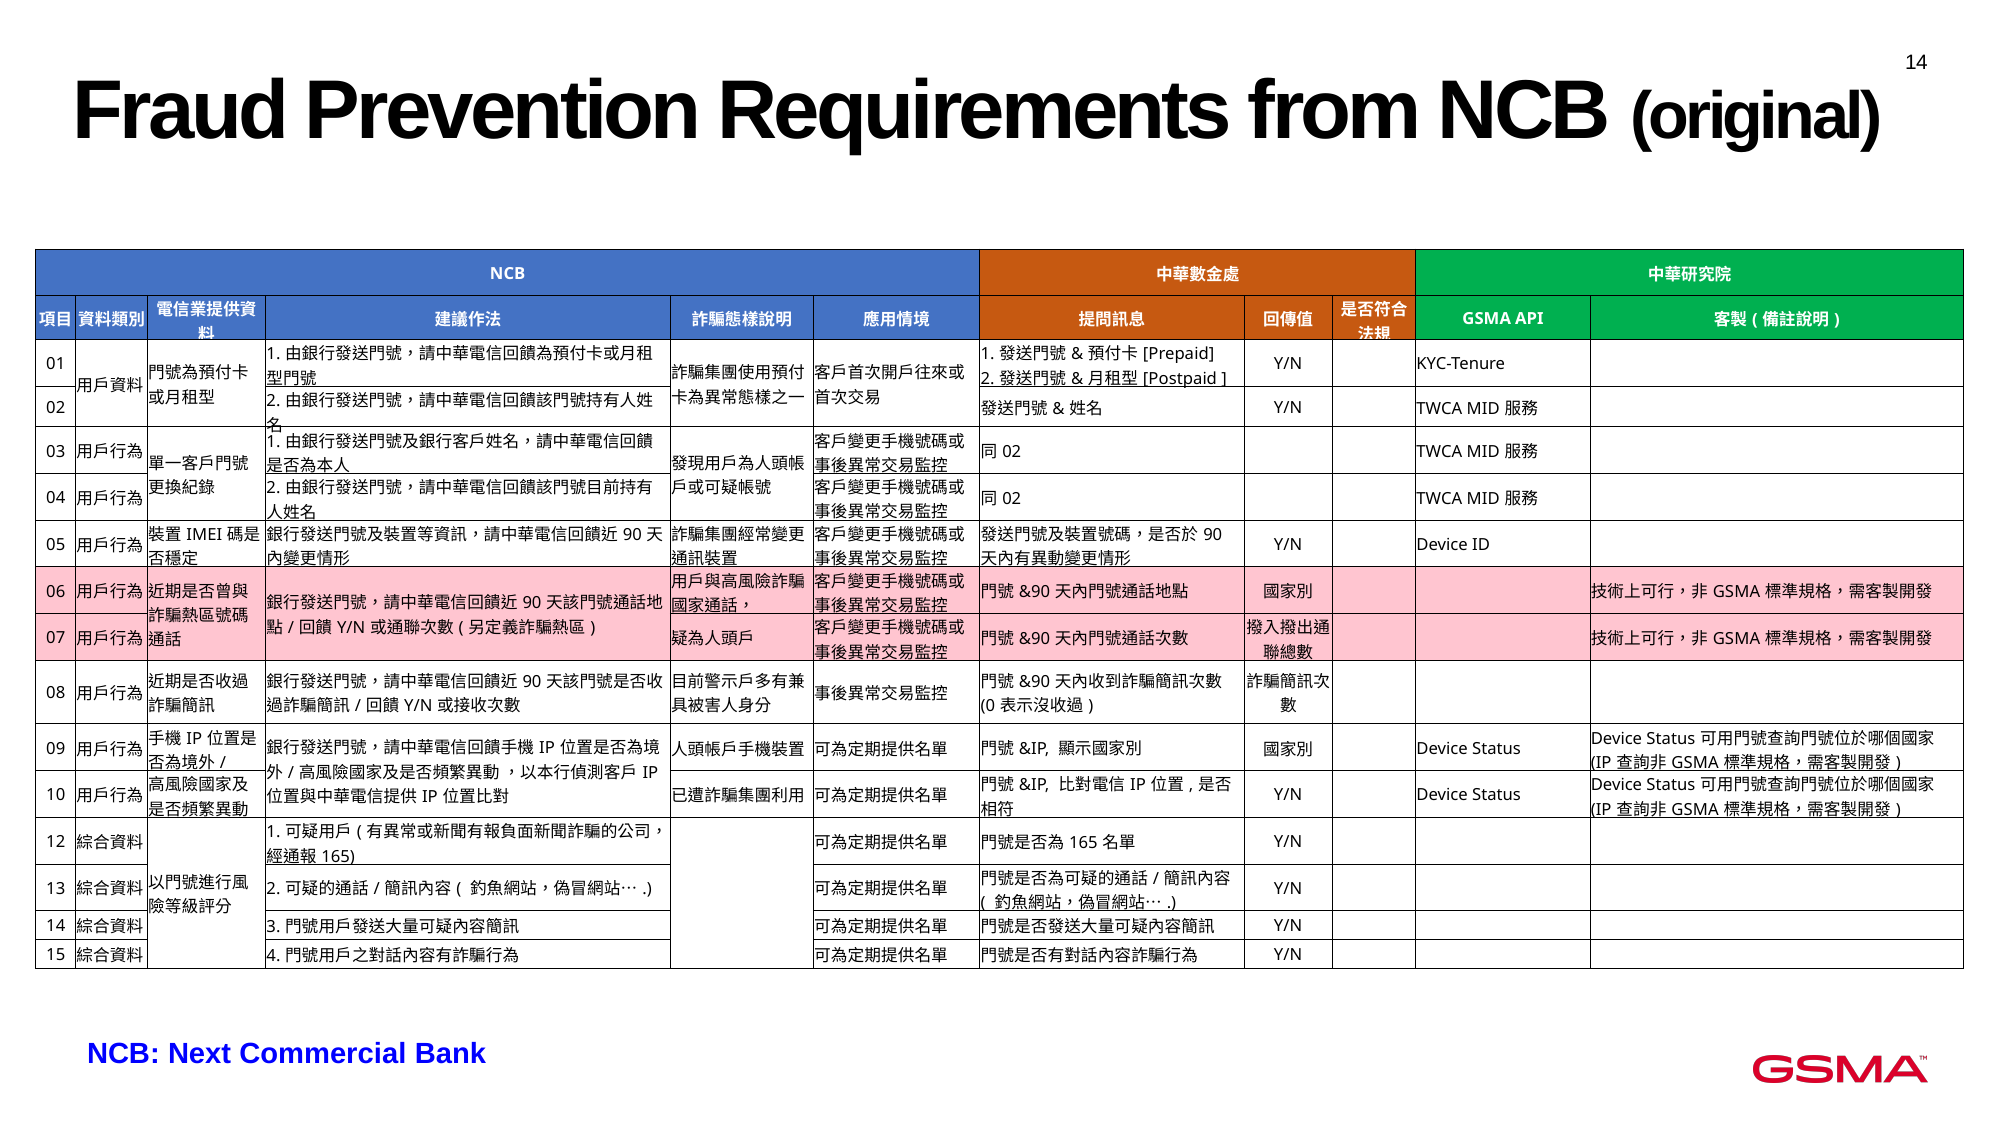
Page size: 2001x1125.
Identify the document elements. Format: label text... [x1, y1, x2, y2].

table_cell Device Status [1416, 771, 1590, 817]
table_cell 門號是否為可疑的通話/簡訊內容( 釣魚網站，偽冒網站….)​ [980, 865, 1244, 910]
table_cell 用戶行為​ [76, 614, 147, 660]
table_cell 用戶行為​ [76, 567, 147, 613]
table_cell 用戶行為​ [76, 521, 147, 566]
table_cell 建議作法​ [266, 296, 670, 339]
table_cell [1333, 724, 1415, 770]
table_cell 06 [36, 567, 75, 613]
table_cell [1591, 340, 1963, 386]
table_cell Y/N [1245, 940, 1332, 968]
table_cell 同02 [980, 427, 1244, 473]
table_cell 發現用戶為人頭帳戶或可疑帳號​ [671, 427, 813, 520]
table_cell 國家別 [1245, 724, 1332, 770]
table_cell 用戶與高風險詐騙國家通話，​ [671, 567, 813, 613]
table_cell Y/N [1245, 818, 1332, 864]
table_cell 銀行發送門號，請中華電信回饋近90天該門號通話地點/回饋Y/N或通聯次數(另定義詐騙熱區)​ [266, 567, 670, 660]
table_cell 客製(備註說明) [1591, 296, 1963, 339]
table_cell [1591, 865, 1963, 910]
table_cell [671, 818, 813, 968]
table_cell [1591, 661, 1963, 723]
table_cell 裝置IMEI碼是否穩定​ [148, 521, 265, 566]
table_cell 銀行發送門號，請中華電信回饋近90天該門號是否收過詐騙簡訊/回饋Y/N或接收次數​ [266, 661, 670, 723]
table_cell 1.可疑用戶(有異常或新聞有報負面新聞詐騙的公司，經通報165) ​ [266, 818, 670, 864]
table_cell TWCA MID服務 [1416, 427, 1590, 473]
table_cell 技術上可行，非GSMA標準規格，需客製開發 [1591, 614, 1963, 660]
table_cell 12 [36, 818, 75, 864]
table_cell 4.門號用戶之對話內容有詐騙行為​ [266, 940, 670, 968]
table_cell 回傳值 [1245, 296, 1332, 339]
table_cell KYC-Tenure [1416, 340, 1590, 386]
table_cell 可為定期提供名單​ [814, 865, 979, 910]
table_cell 撥入撥出通聯總數 [1245, 614, 1332, 660]
table_header 中華數金處 [980, 250, 1415, 295]
slide_number 14 [1853, 48, 1928, 72]
table_cell Y/N [1245, 865, 1332, 910]
table_cell 客戶變更手機號碼​或事後異常交易監控​ [814, 614, 979, 660]
table_cell 可為定期提供名單​ [814, 818, 979, 864]
table_cell 可為定期提供名單​ [814, 911, 979, 939]
table_cell 05 [36, 521, 75, 566]
table_cell 07 [36, 614, 75, 660]
table_cell 用戶行為​ [76, 771, 147, 817]
table_cell [1416, 911, 1590, 939]
table_cell 客戶變更手機號碼​或事後異常交易監控​ [814, 521, 979, 566]
table_cell [1591, 940, 1963, 968]
table_cell 目前警示戶多有兼具被害人身分​ [671, 661, 813, 723]
table_cell 詐騙集團使用預付卡為異常態樣之一​ [671, 340, 813, 426]
table_cell 09 [36, 724, 75, 770]
table_cell Y/N [1245, 340, 1332, 386]
table_cell 綜合資料​ [76, 940, 147, 968]
table_cell [1333, 474, 1415, 520]
table_cell 1.發送門號&預付卡[Prepaid] 2.發送門號&月租型[Postpaid ] [980, 340, 1244, 386]
table_cell 2.可疑的通話/簡訊內容( 釣魚網站，偽冒網站….)​ [266, 865, 670, 910]
table_cell [1591, 427, 1963, 473]
table_cell 應用情境​ [814, 296, 979, 339]
table_cell 技術上可行，非GSMA標準規格，需客製開發 [1591, 567, 1963, 613]
table_cell 客戶變更手機號碼​或事後異常交易監控​ [814, 474, 979, 520]
table_cell 銀行發送門號及裝置等資訊，請中華電信回饋近90天內變更情形​ [266, 521, 670, 566]
table_cell [1333, 911, 1415, 939]
table_cell 綜合資料​ [76, 865, 147, 910]
table_cell [1591, 818, 1963, 864]
table_cell 門號&90天內收到詐騙簡訊次數 (0表示沒收過) [980, 661, 1244, 723]
table_cell 03 [36, 427, 75, 473]
table_cell [1416, 865, 1590, 910]
table_cell 1.由銀行發送門號，請中華電信回饋為預付卡或月租型門號​ [266, 340, 670, 386]
table_cell [1416, 567, 1590, 613]
table_cell 單一客戶門號更換紀錄​ [148, 427, 265, 520]
table_header NCB [36, 250, 979, 295]
table_cell 發送門號&姓名 [980, 387, 1244, 426]
table_cell [1416, 940, 1590, 968]
table_cell Device Status [1416, 724, 1590, 770]
table_cell [1416, 614, 1590, 660]
table_cell 電信業提供資料​ [148, 296, 265, 339]
table_cell 08 [36, 661, 75, 723]
table_cell 綜合資料​ [76, 911, 147, 939]
table_cell [1333, 818, 1415, 864]
table_cell 銀行發送門號，請中華電信回饋手機IP位置是否為境外/高風險國家及是否頻繁異動 ，以本行偵測客戶IP位置與中華電信提供IP位置比對​ [266, 724, 670, 817]
text_box NCB: Next Commercial Bank [72, 1027, 1073, 1077]
table_cell [1333, 614, 1415, 660]
table_cell [1333, 865, 1415, 910]
table_cell 用戶資料​ [76, 340, 147, 426]
table_cell [1333, 340, 1415, 386]
table_cell 02 [36, 387, 75, 426]
picture [1753, 1055, 1928, 1083]
table_cell 客戶變更手機號碼​或事後異常交易監控​ [814, 567, 979, 613]
table_cell Device Status可用門號查詢門號位於哪個國家 (IP查詢非GSMA標準規格，需客製開發) [1591, 771, 1963, 817]
table_cell [1245, 427, 1332, 473]
table_cell Y/N [1245, 911, 1332, 939]
table_cell [1333, 387, 1415, 426]
table_cell 客戶變更手機號碼​或事後異常交易監控​ [814, 427, 979, 473]
table_cell [1333, 771, 1415, 817]
table_cell 事後異常交易監控​ [814, 661, 979, 723]
table_cell Y/N [1245, 771, 1332, 817]
table_cell [1591, 911, 1963, 939]
table_cell 可為定期提供名單​ [814, 724, 979, 770]
table_cell TWCA MID服務 [1416, 387, 1590, 426]
table_cell 2.由銀行發送門號，請中華電信回饋該門號目前持有人姓名​ [266, 474, 670, 520]
table_cell 15 [36, 940, 75, 968]
table_cell 2.由銀行發送門號，請中華電信回饋該門號持有人姓名​ [266, 387, 670, 426]
table_cell [1416, 661, 1590, 723]
table_cell 人頭帳戶手機裝置​ [671, 724, 813, 770]
table_cell 門號是否為165名單 [980, 818, 1244, 864]
table_cell [1591, 521, 1963, 566]
table_cell 項目 [36, 296, 75, 339]
table_cell 04 [36, 474, 75, 520]
table_cell 高風險國家及是否頻繁異動​ [148, 771, 265, 817]
table_cell [1245, 474, 1332, 520]
table_cell 用戶行為​ [76, 661, 147, 723]
table_cell 14 [36, 911, 75, 939]
table_cell 綜合資料​ [76, 818, 147, 864]
table_cell 提問訊息 [980, 296, 1244, 339]
table_cell 3.門號用戶發送大量可疑內容簡訊​ [266, 911, 670, 939]
table_cell 可為定期提供名單​ [814, 940, 979, 968]
table_cell 詐騙集團經常變更通訊裝置​ [671, 521, 813, 566]
table_cell [1333, 940, 1415, 968]
table_cell [1333, 427, 1415, 473]
table_cell Device ID [1416, 521, 1590, 566]
table_cell 發送門號及裝置號碼，是否於90天內有異動變更情形​ [980, 521, 1244, 566]
table_cell [1333, 521, 1415, 566]
table_cell 近期是否曾與詐騙熱區號碼通話​ [148, 567, 265, 660]
table_cell 疑為人頭戶​ [671, 614, 813, 660]
table_cell [1333, 567, 1415, 613]
table_cell 資料類別​ [76, 296, 147, 339]
table_cell [1416, 818, 1590, 864]
table_cell 10 [36, 771, 75, 817]
table_cell 國家別 [1245, 567, 1332, 613]
table_cell 門號&IP, 顯示國家別 [980, 724, 1244, 770]
table_cell 同02 [980, 474, 1244, 520]
table_cell 門號為預付卡或月租型​ [148, 340, 265, 426]
table_cell [1591, 387, 1963, 426]
table_cell Y/N [1245, 521, 1332, 566]
table_cell 以門號進行風險等級評分​ [148, 818, 265, 968]
table_cell 門號是否發送大量可疑內容簡訊​ [980, 911, 1244, 939]
table_cell 門號&IP, 比對電信IP位置,是否相符 [980, 771, 1244, 817]
table_cell 門號&90天內門號通話次數 [980, 614, 1244, 660]
table_cell 1.由銀行發送門號及銀行客戶姓名，請中華電信回饋是否為本人​ [266, 427, 670, 473]
table_cell 近期是否收過詐騙簡訊​ [148, 661, 265, 723]
table_cell 用戶行為​ [76, 724, 147, 770]
table_cell [1333, 661, 1415, 723]
table_cell 用戶行為​ [76, 427, 147, 473]
table_cell 是否符合法規 [1333, 296, 1415, 339]
table_cell 詐騙態樣說明​ [671, 296, 813, 339]
table_cell 門號&90天內門號通話地點 [980, 567, 1244, 613]
table_cell Y/N [1245, 387, 1332, 426]
table_cell 用戶行為​ [76, 474, 147, 520]
title Fraud Prevention Requirements from NCB (original) [72, 72, 1928, 156]
table_cell 01 [36, 340, 75, 386]
table_cell 13 [36, 865, 75, 910]
table_cell 詐騙簡訊次數 [1245, 661, 1332, 723]
table_cell 客戶首次開戶往來或首次交易​ [814, 340, 979, 426]
table_cell 手機IP位置是否為境外/​ [148, 724, 265, 770]
table_cell 門號是否有對話內容詐騙行為​ [980, 940, 1244, 968]
table_cell [1591, 474, 1963, 520]
table_cell 已遭詐騙集團利用​ [671, 771, 813, 817]
table_cell TWCA MID服務 [1416, 474, 1590, 520]
table_cell GSMA API [1416, 296, 1590, 339]
table_cell Device Status可用門號查詢門號位於哪個國家 (IP查詢非GSMA標準規格，需客製開發) [1591, 724, 1963, 770]
table_header 中華研究院 [1416, 250, 1963, 295]
table_cell 可為定期提供名單​ [814, 771, 979, 817]
